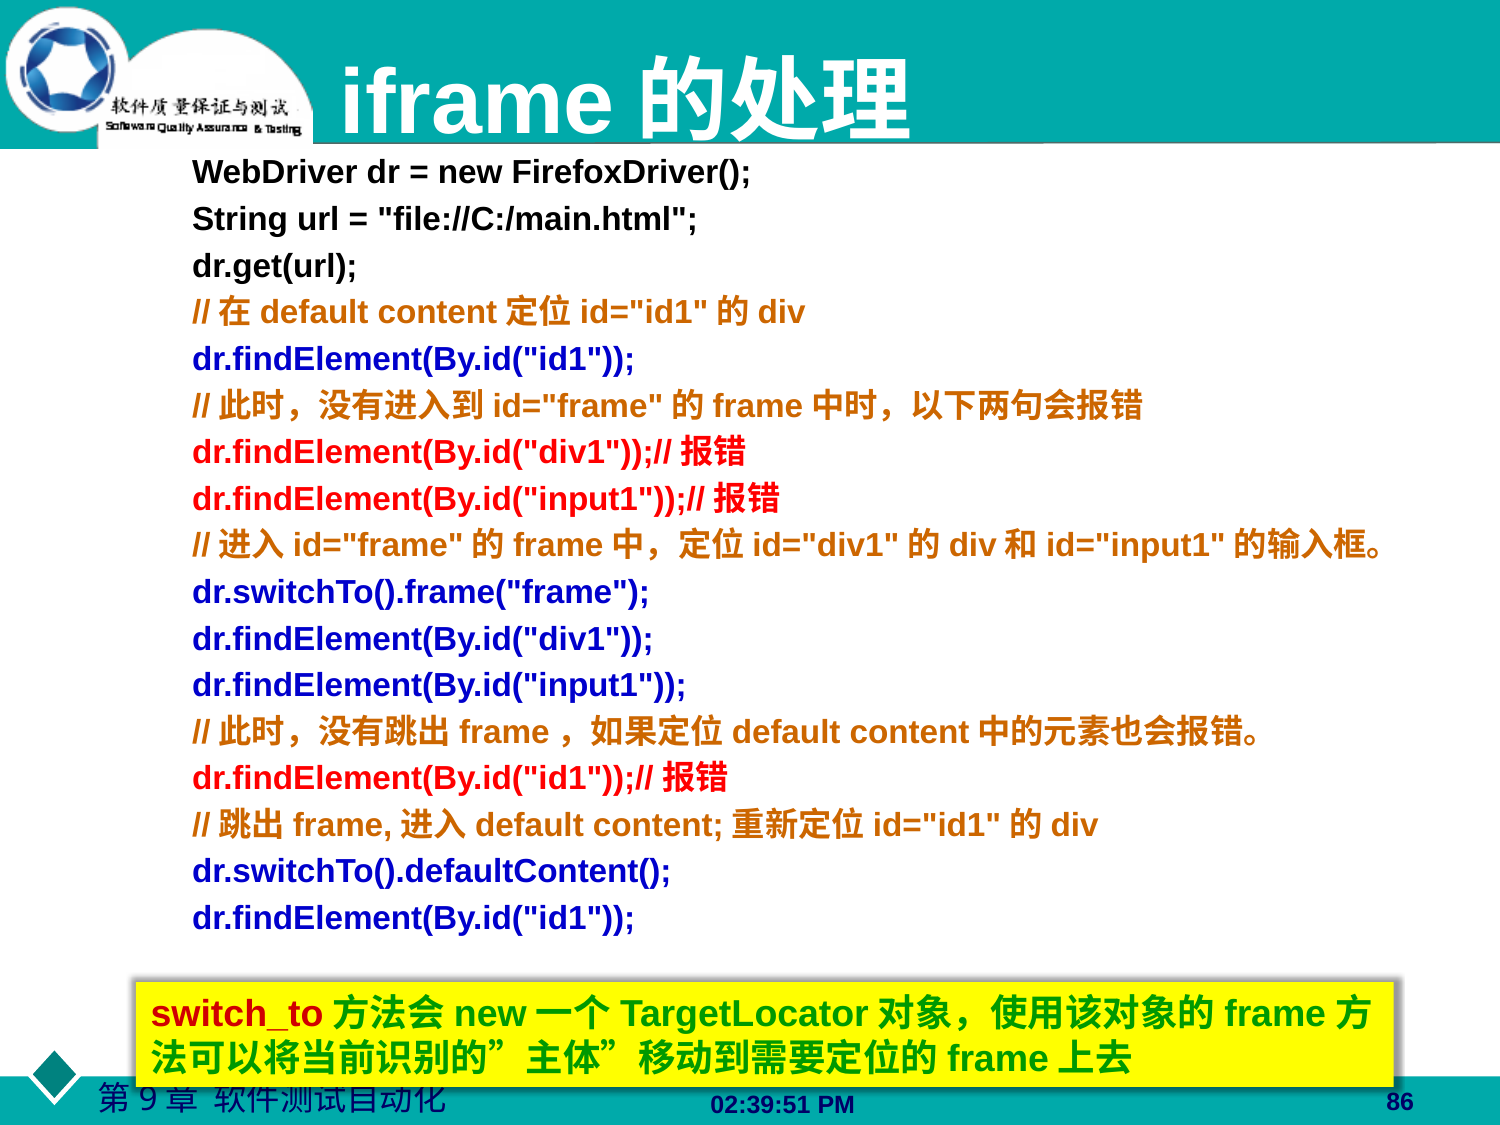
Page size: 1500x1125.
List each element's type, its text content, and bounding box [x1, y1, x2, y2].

list WebDriver dr = new FirefoxDriver(); String url = "file://C:/main.html"; dr.get(url); //在default content定位id="id1"的div dr.findElement(By.id("id1")); //此时，没有进入到id="frame"的frame中时，以下两句会报错 dr.findElement(By.id("div1"));//报错 dr.findElement(By.id("input1"));//报错 //进入id="frame"的frame中，定位id="div1"的div和id="input1"的输入框。 dr.switchTo().frame("frame"); dr.findElement(By.id("div1")); dr.findElement(By.id("input1")); //此时，没有跳出frame，如果定位default content中的元素也会报错。 dr.findElement(By.id("id1"));//报错 //跳出frame,进入default content;重新定位id="id1"的div dr.switchTo().defaultContent(); dr.findElement(By.id("id1")); [0, 142, 1483, 977]
title iframe的处理 [324, 30, 1500, 163]
picture [0, 0, 313, 142]
text_box switch_to方法会new一个TargetLocator对象，使用该对象的frame方法可以将当前识别的”主体”移动到需要定位的frame上去 [135, 982, 1394, 1087]
slide_number 86 [1116, 1077, 1430, 1125]
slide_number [695, 1098, 1046, 1125]
